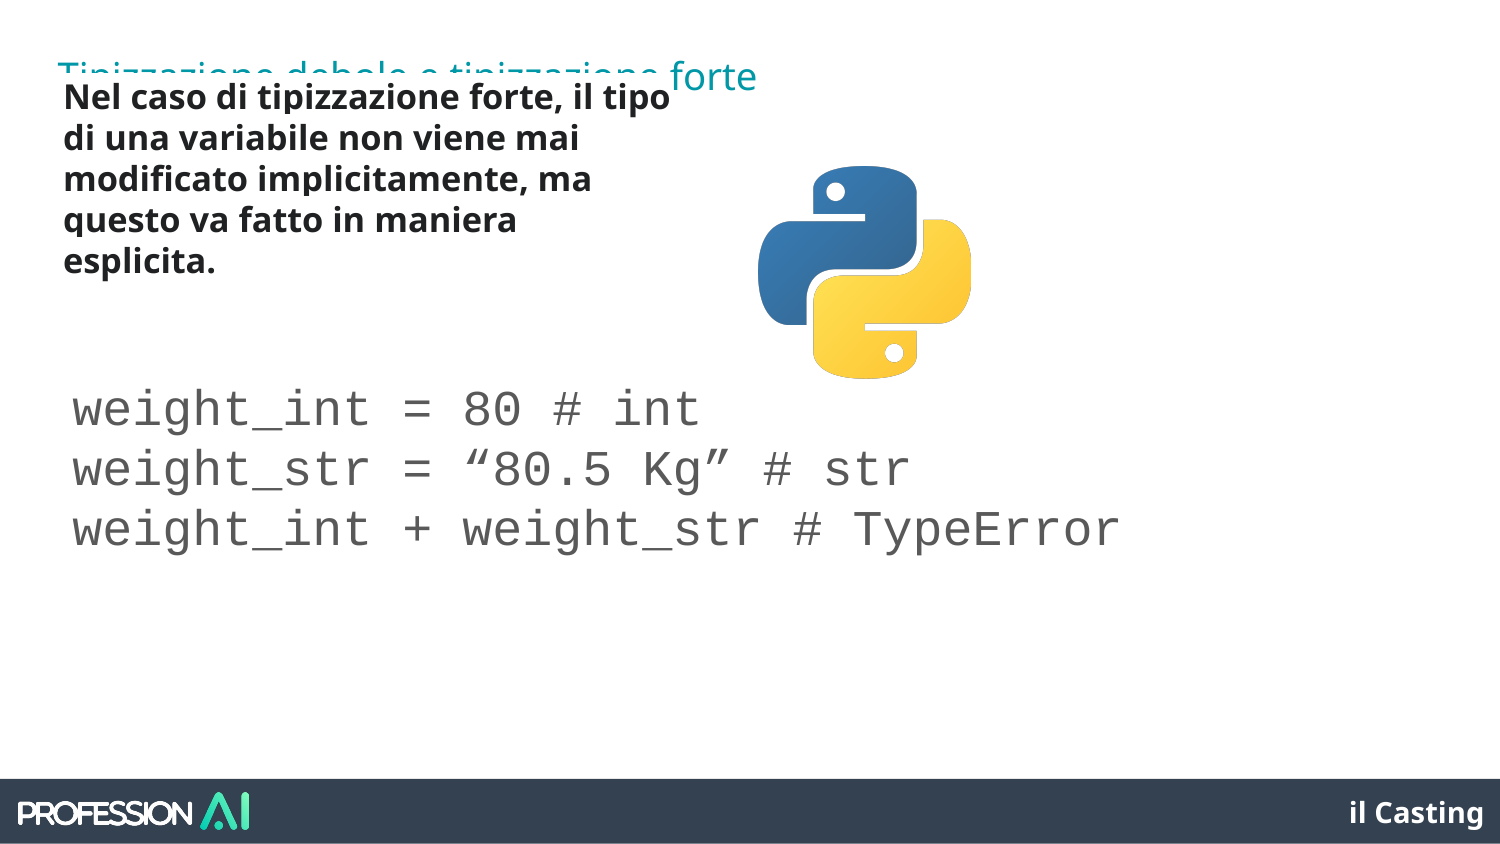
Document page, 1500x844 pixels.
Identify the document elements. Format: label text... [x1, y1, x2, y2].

text_box Nel caso di tipizzazione forte, il tipo di una variabile non viene mai modificato implicitamente, ma questo va fatto in maniera esplicita. [48, 218, 693, 296]
text_box Tipizzazione debole e tipizzazione forte [42, 0, 956, 114]
text_box il Casting [1099, 778, 1500, 844]
picture [758, 166, 971, 379]
text_box [0, 778, 1099, 844]
text_box weight_int = 80 # int weight_str = “80.5 Kg” # str weight_int + weight_str # TypeError [57, 360, 1441, 571]
picture [17, 792, 250, 831]
